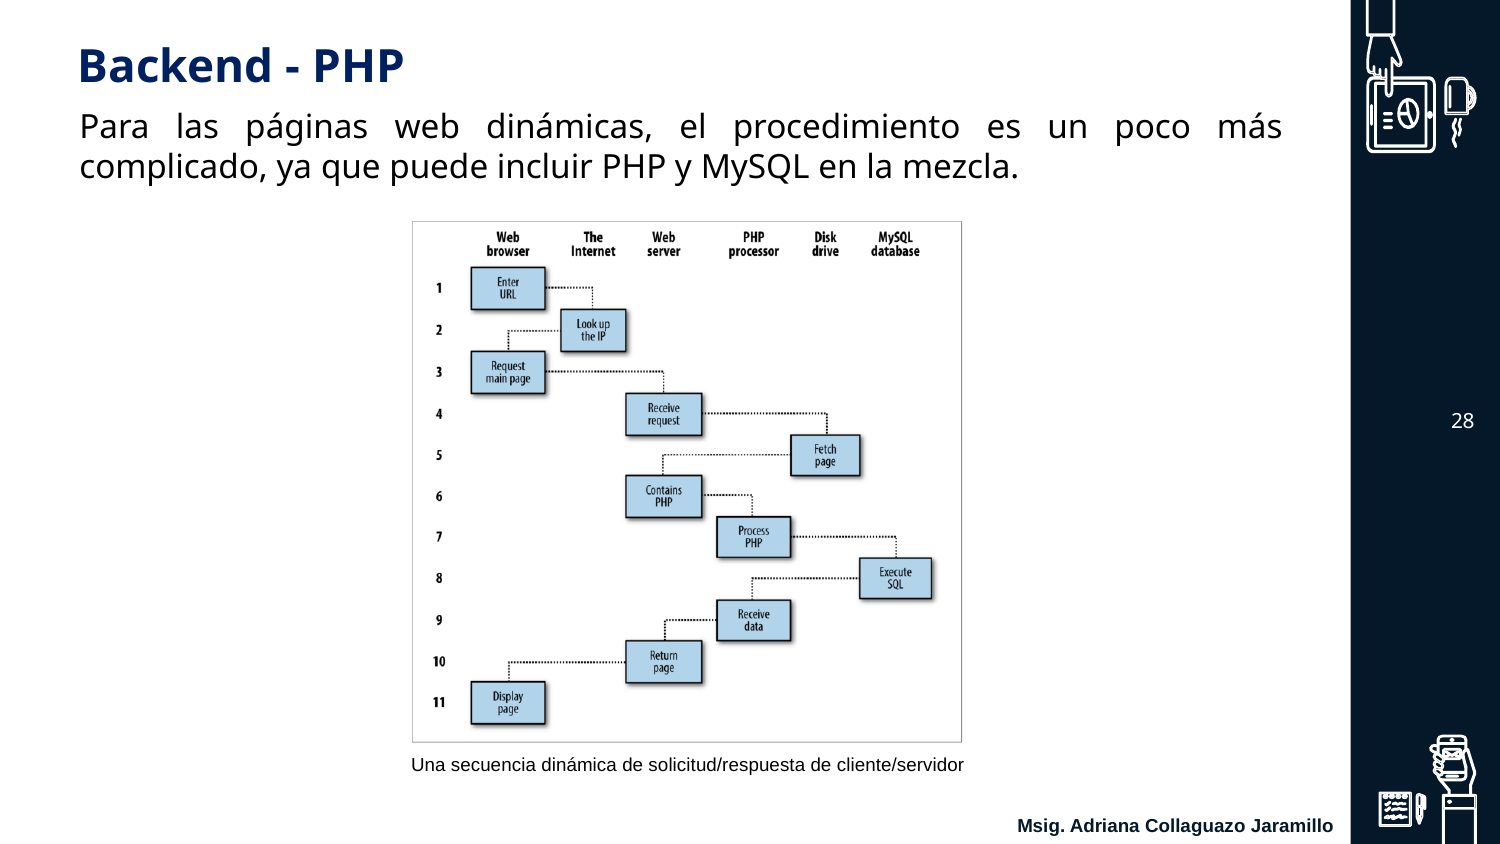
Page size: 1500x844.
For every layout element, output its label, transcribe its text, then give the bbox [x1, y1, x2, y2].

title Backend - PHP [62, 30, 1311, 99]
list Para las páginas web dinámicas, el procedimiento es un poco más complicado, ya que puede incluir PHP y MySQL en la mezcla. [51, 90, 1300, 212]
text_box Una secuencia dinámica de solicitud/respuesta de cliente/servidor [395, 744, 980, 783]
picture [408, 218, 964, 745]
slide_number ‹#› [1425, 362, 1500, 482]
